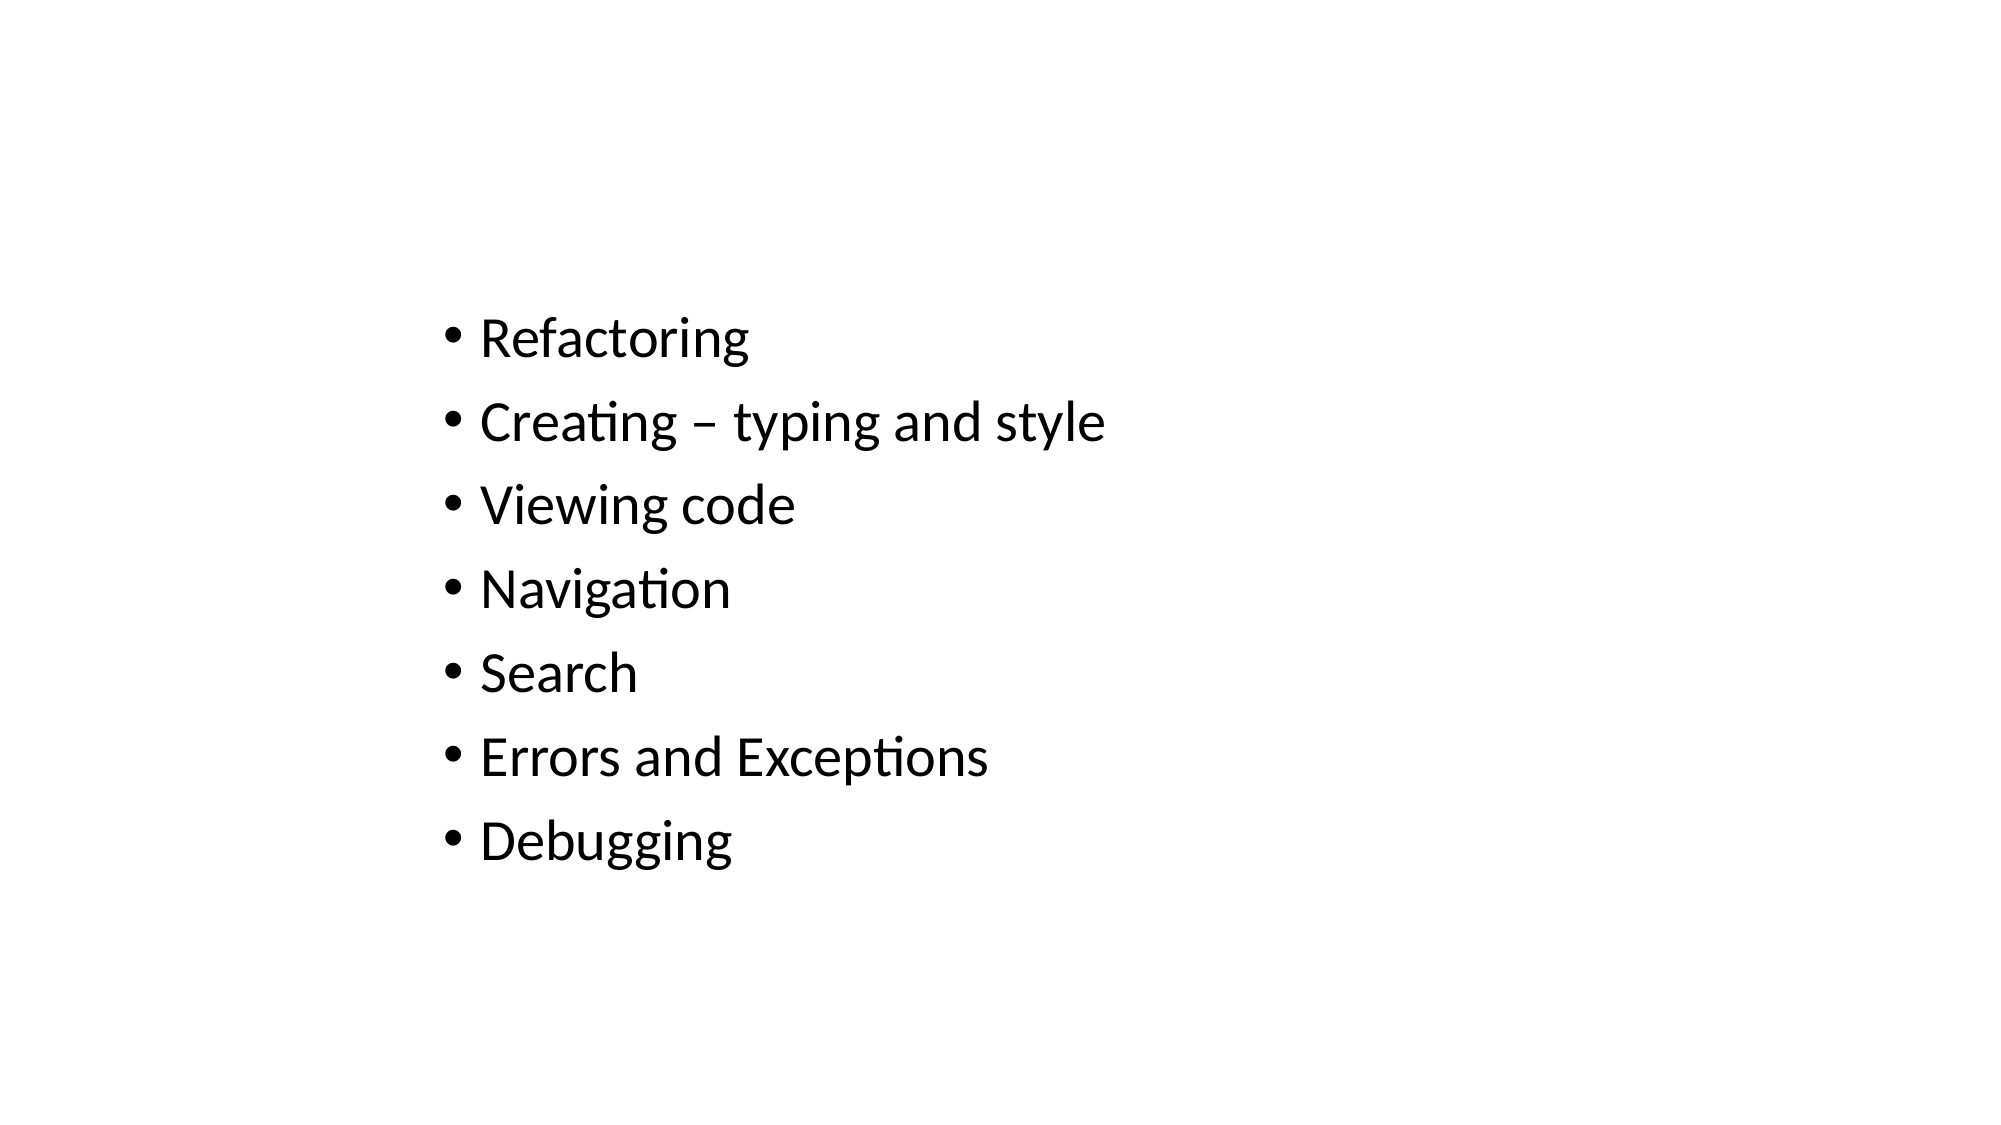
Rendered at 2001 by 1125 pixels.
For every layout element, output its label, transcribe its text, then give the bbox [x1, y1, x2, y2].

list Refactoring Creating – typing and style Viewing code Navigation Search Errors and Exceptions Debugging [428, 299, 1863, 1014]
